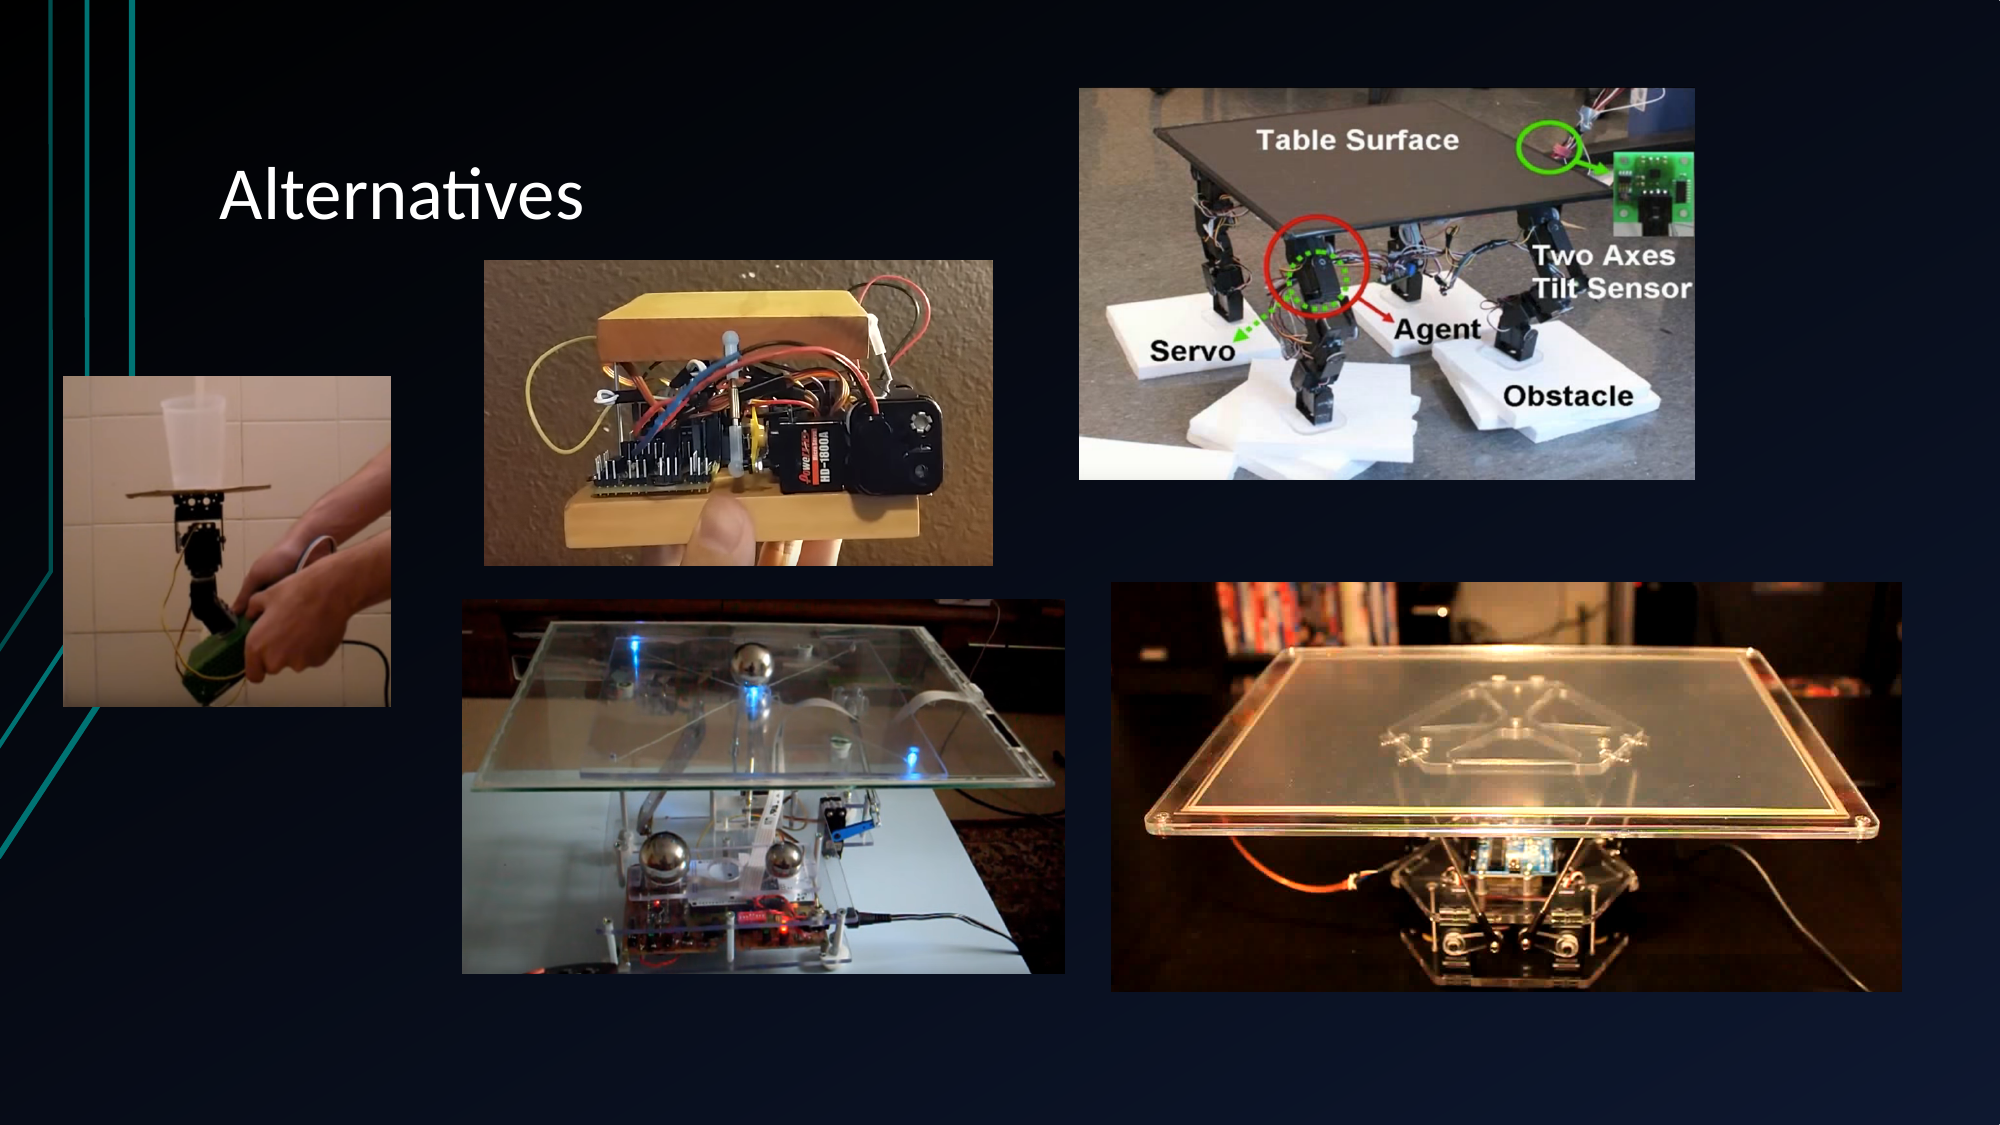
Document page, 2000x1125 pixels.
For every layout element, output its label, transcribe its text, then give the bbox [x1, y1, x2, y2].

picture [483, 259, 993, 566]
picture [1110, 582, 1903, 992]
picture [462, 599, 1065, 975]
title Alternatives [199, 45, 1900, 246]
picture [1079, 87, 1695, 480]
picture [63, 376, 392, 707]
